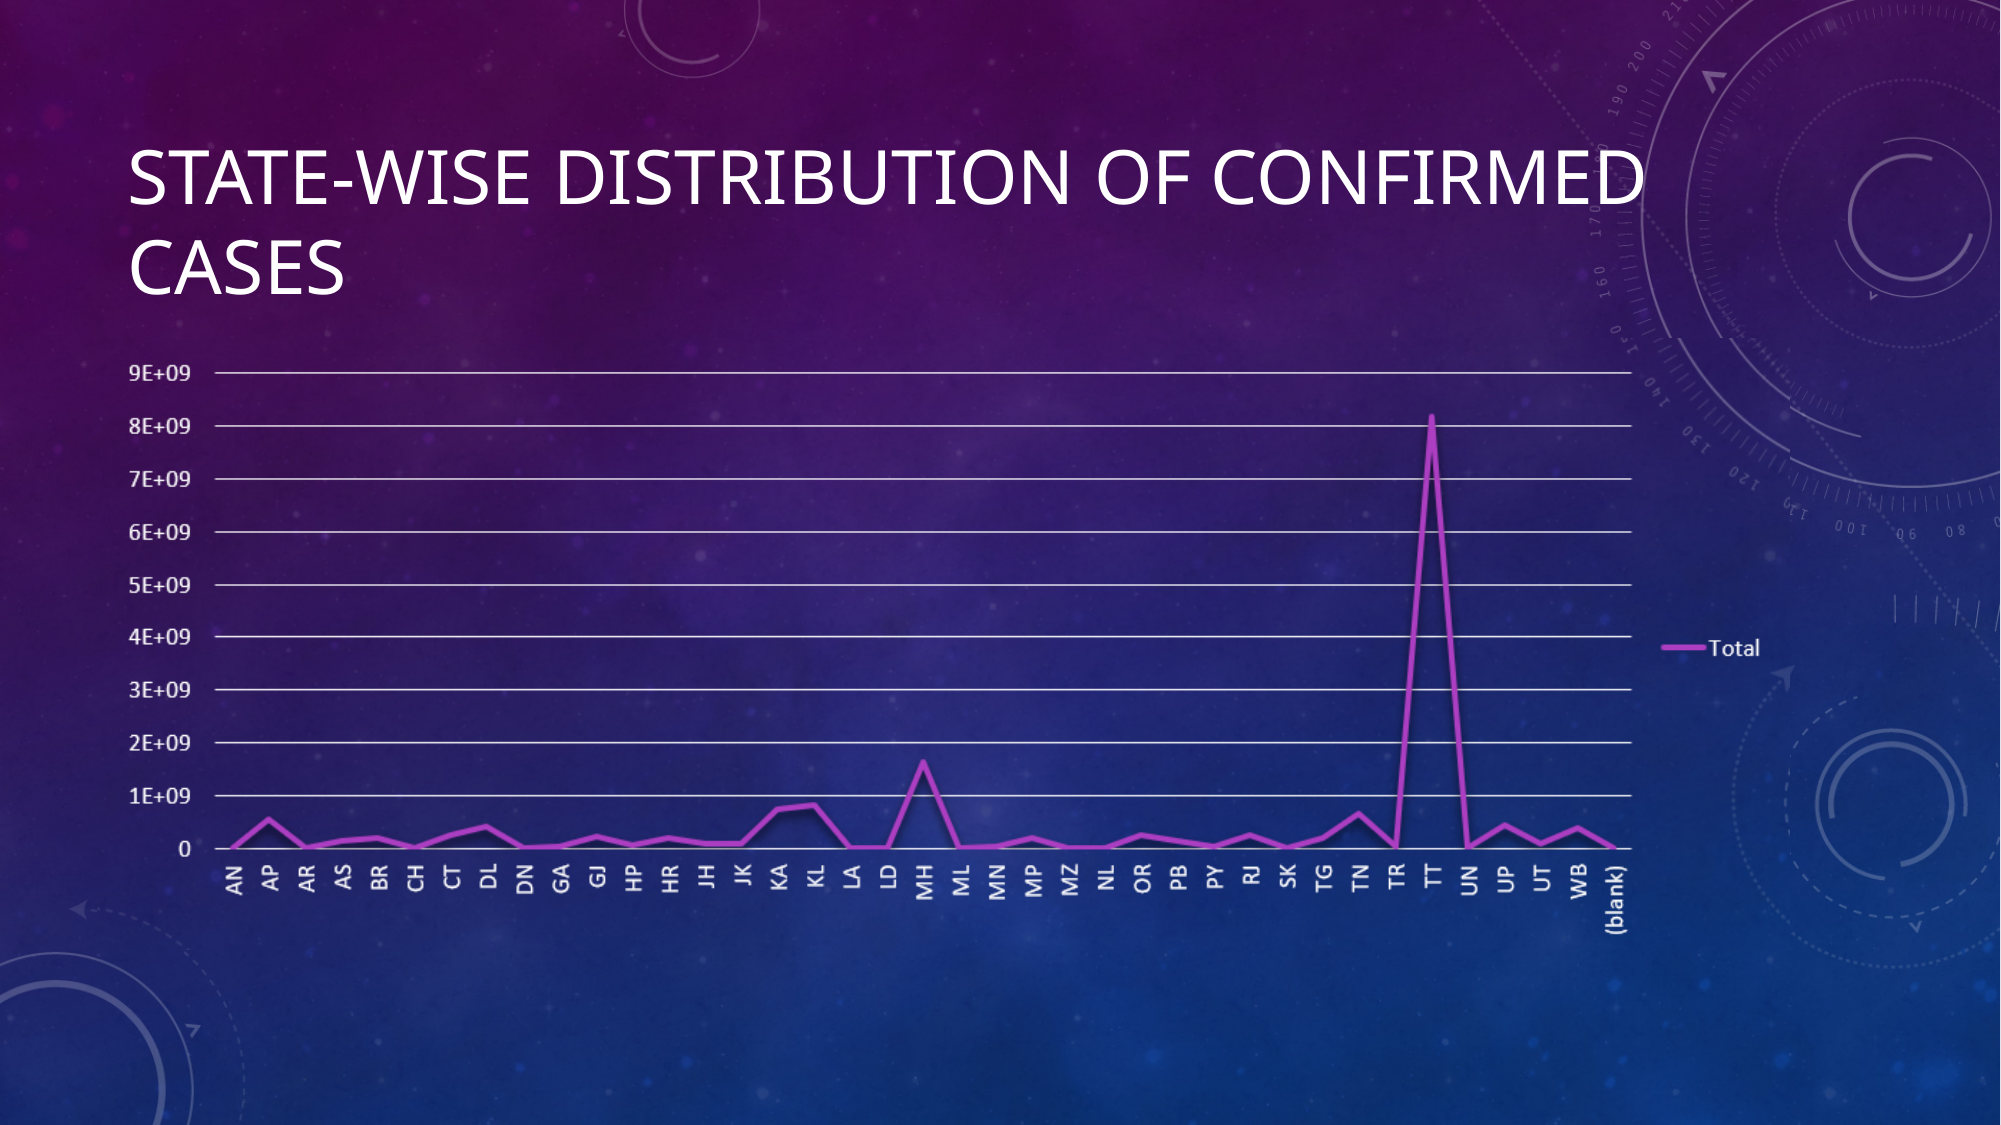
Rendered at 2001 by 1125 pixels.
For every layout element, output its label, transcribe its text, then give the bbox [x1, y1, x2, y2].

picture [0, 0, 2001, 1125]
title State-wise distribution of confirmed cases [112, 99, 1775, 338]
